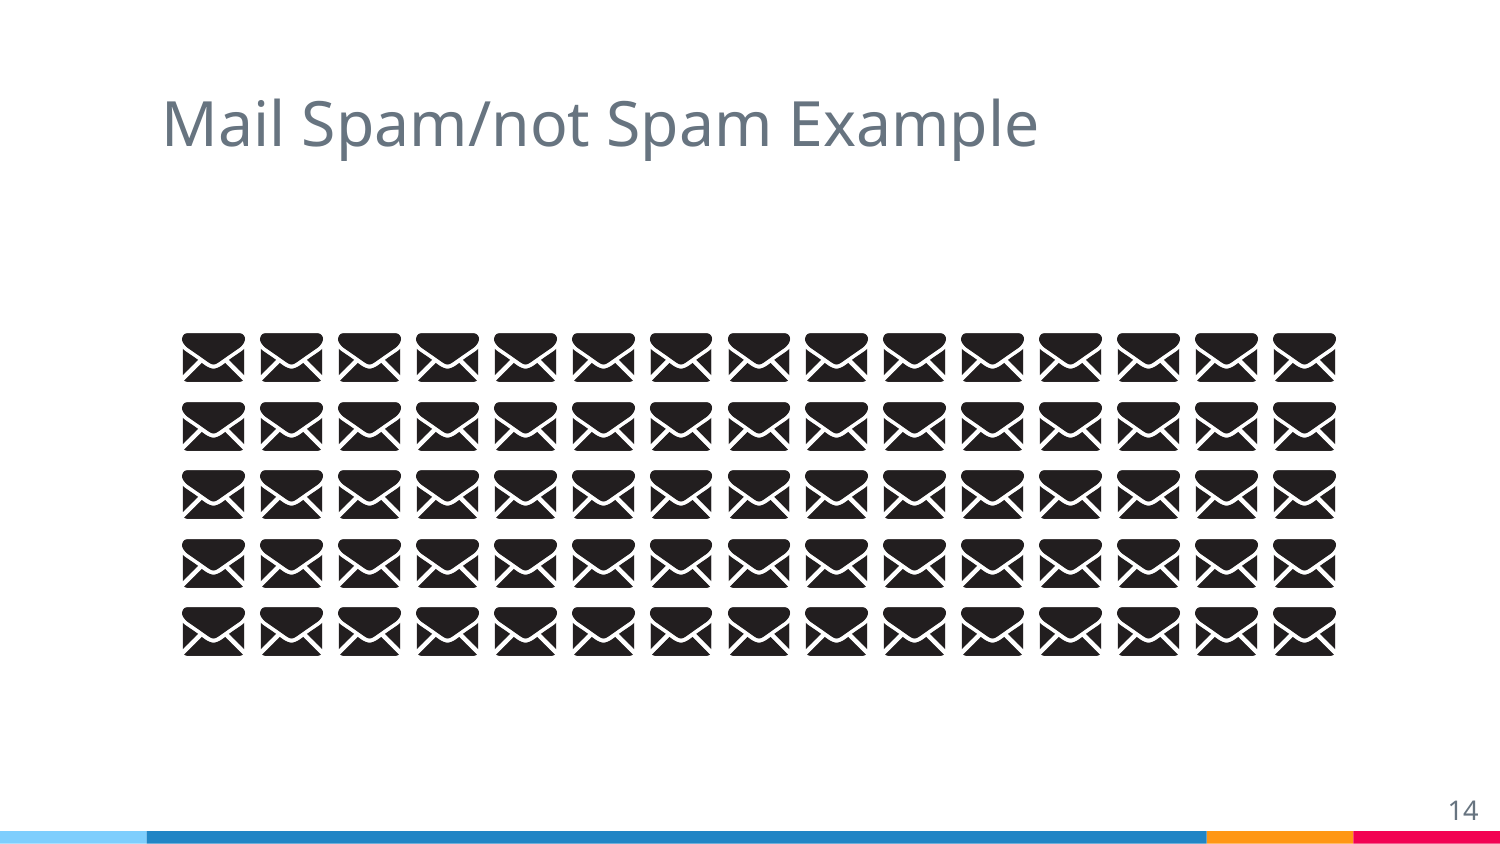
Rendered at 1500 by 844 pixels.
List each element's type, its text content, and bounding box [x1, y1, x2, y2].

slide_number ‹#› [1403, 779, 1494, 844]
title Mail Spam/not Spam Example [146, 33, 1207, 175]
picture [174, 318, 1344, 672]
